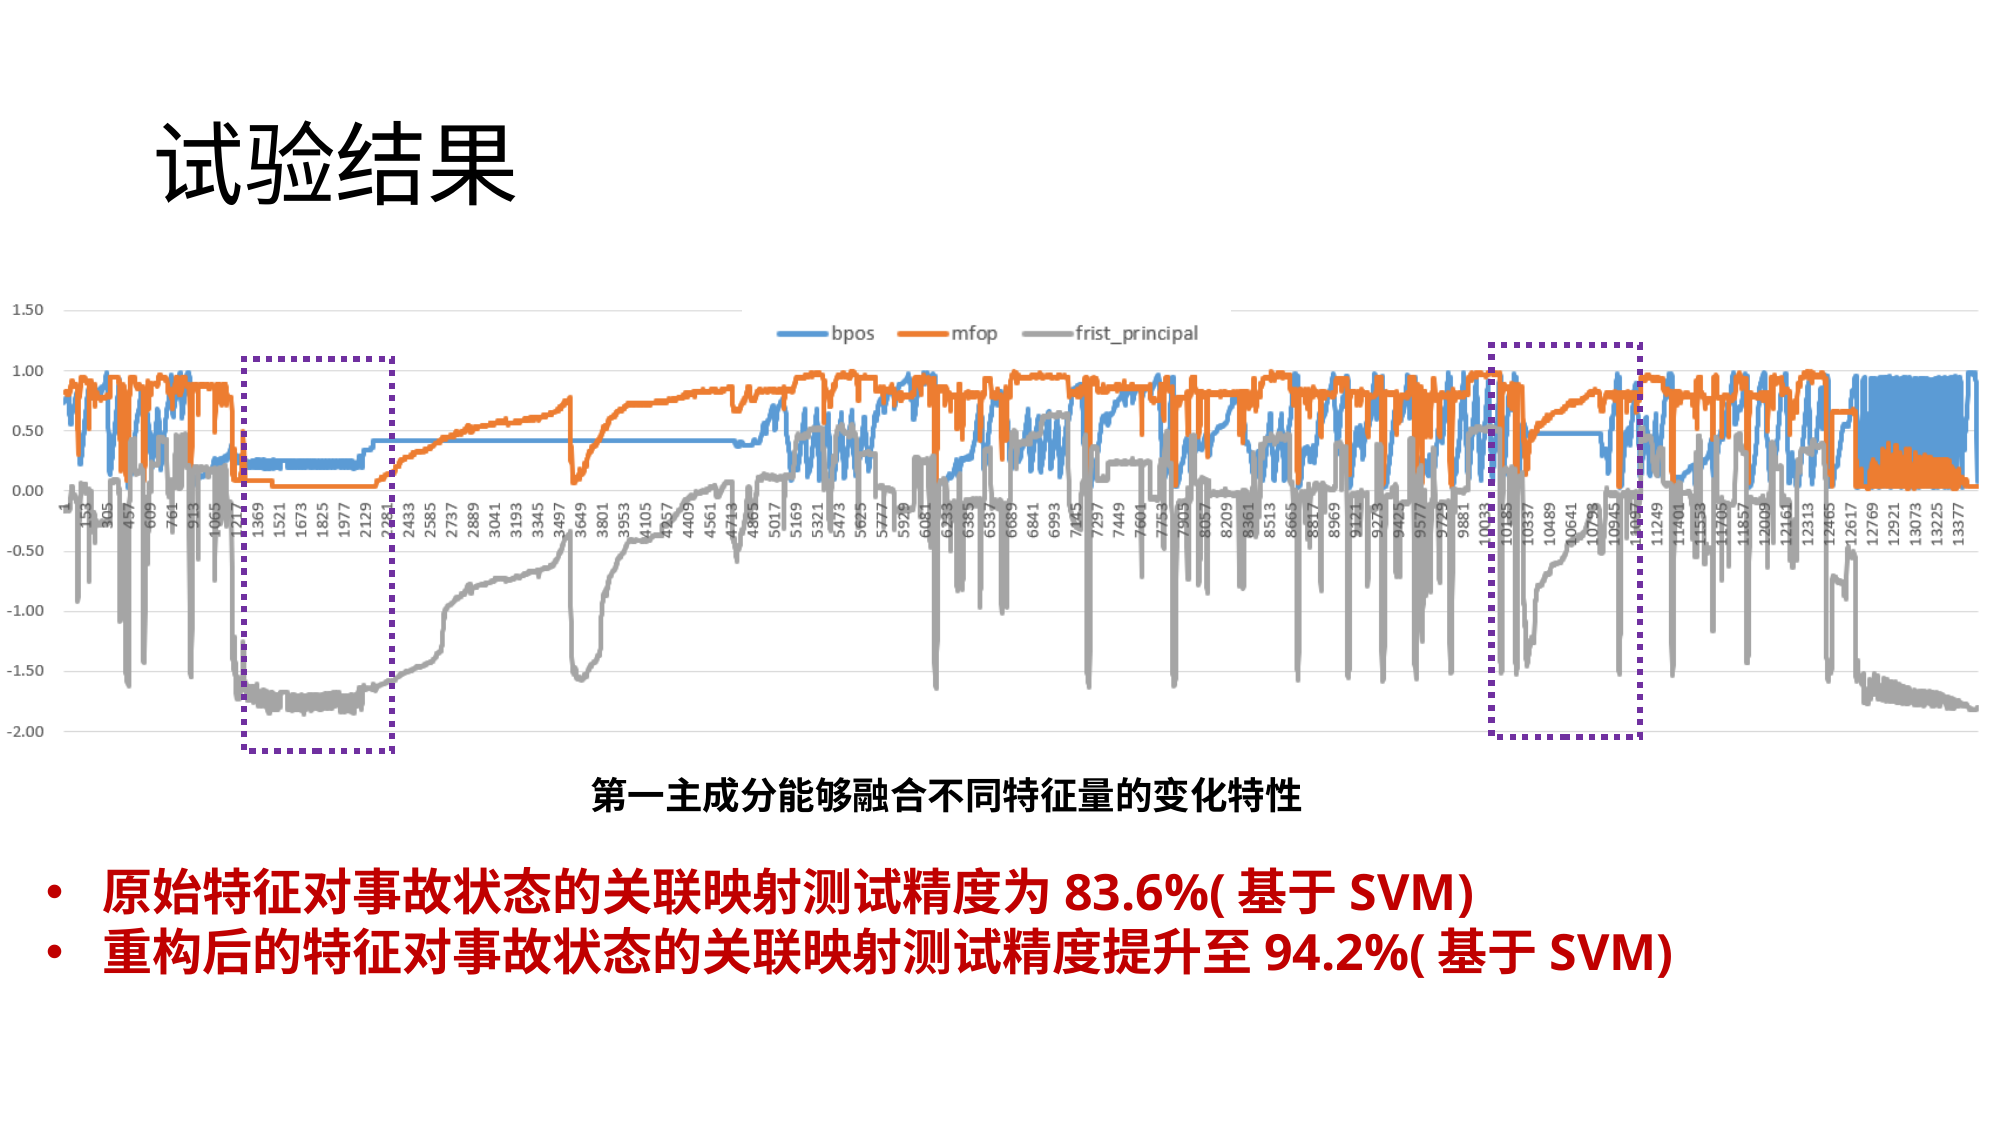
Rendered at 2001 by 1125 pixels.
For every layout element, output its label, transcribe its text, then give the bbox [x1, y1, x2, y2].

text_box 原始特征对事故状态的关联映射测试精度为83.6%(基于SVM) 重构后的特征对事故状态的关联映射测试精度提升至94.2%(基于SVM) [31, 853, 1744, 989]
text_box 第一主成分能够融合不同特征量的变化特性 [575, 764, 1700, 825]
title 试验结果 [137, 59, 1863, 278]
picture [0, 295, 2000, 751]
